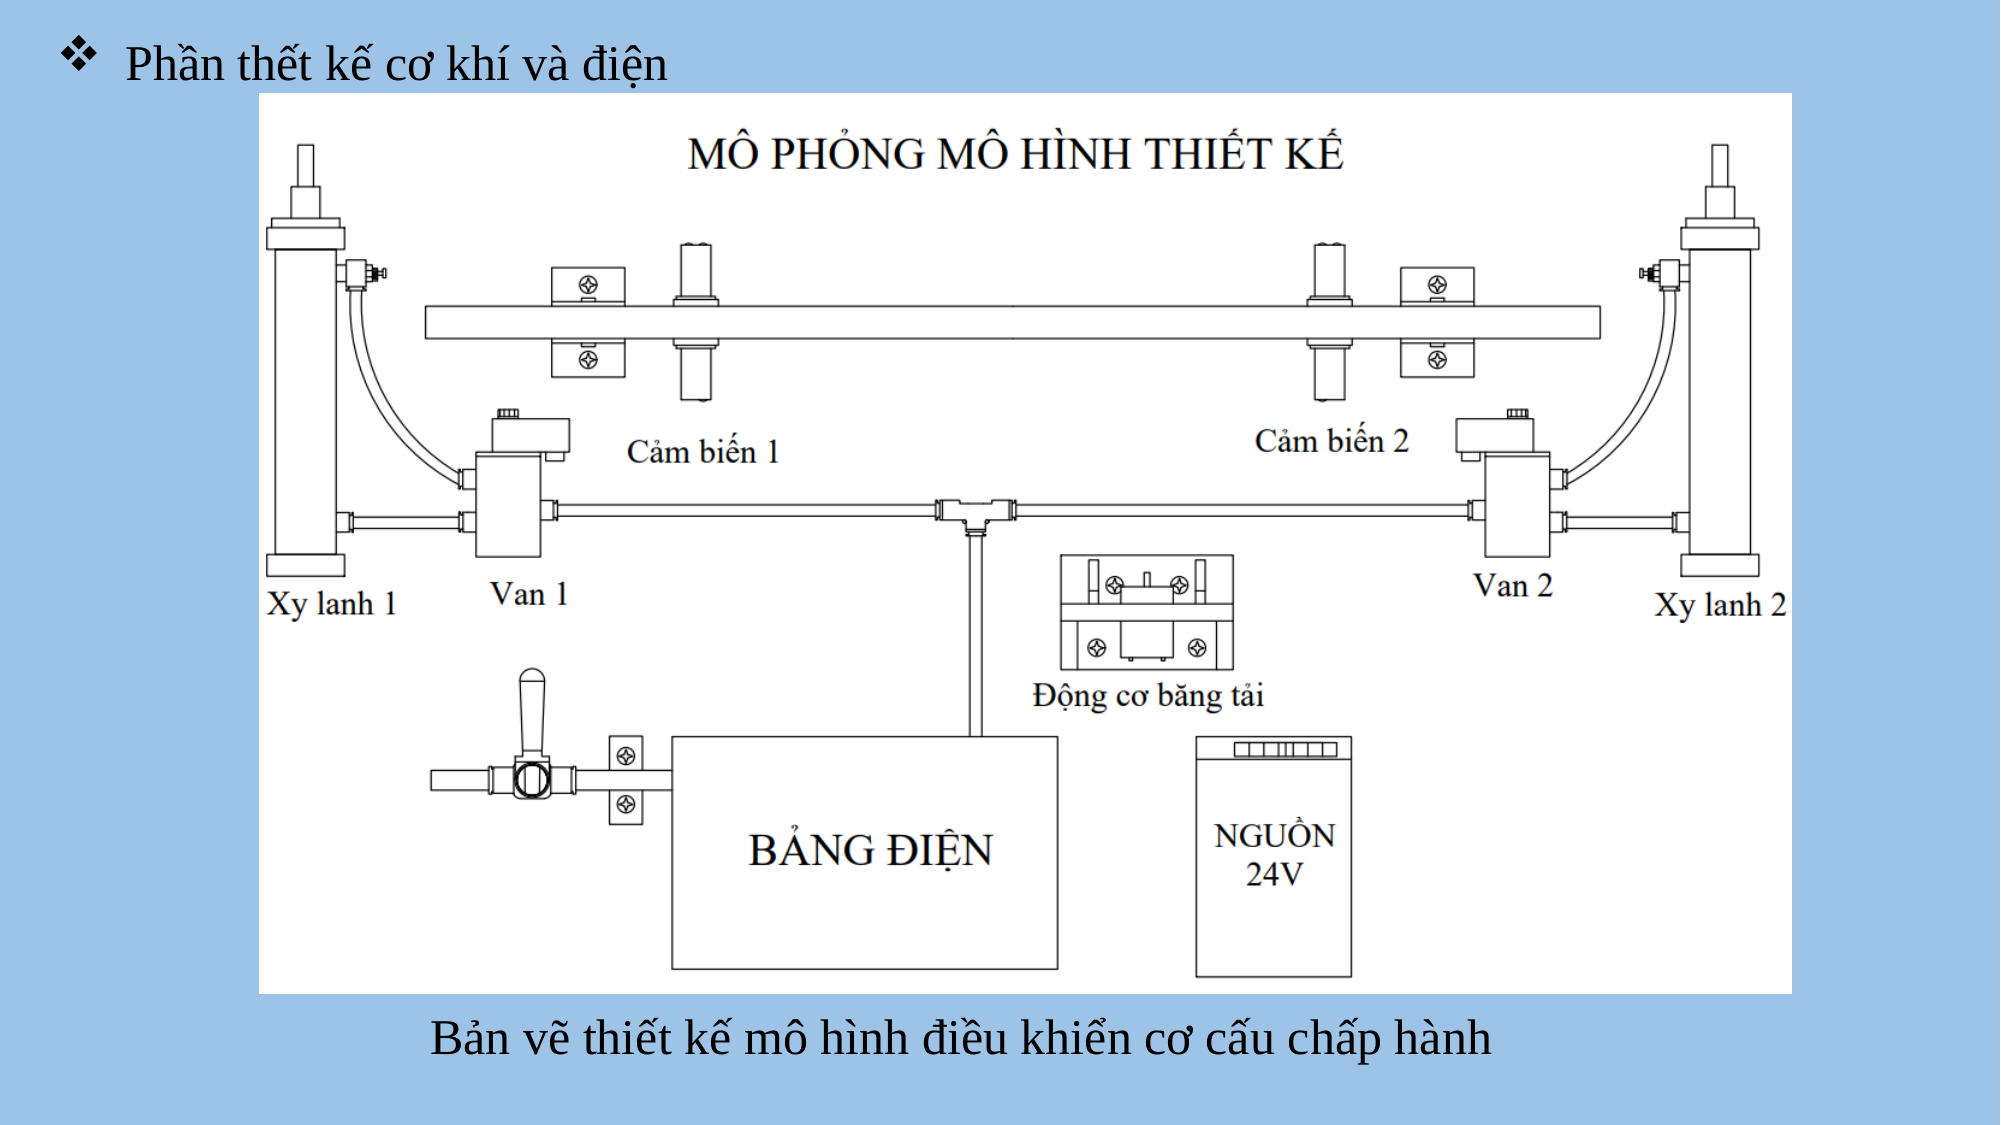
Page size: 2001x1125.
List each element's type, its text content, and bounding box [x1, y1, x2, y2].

text_box Phần thết kế cơ khí và điện [41, 18, 1812, 98]
text_box Bản vẽ thiết kế mô hình điều khiển cơ cấu chấp hành [415, 994, 1585, 1073]
picture [258, 93, 1792, 994]
